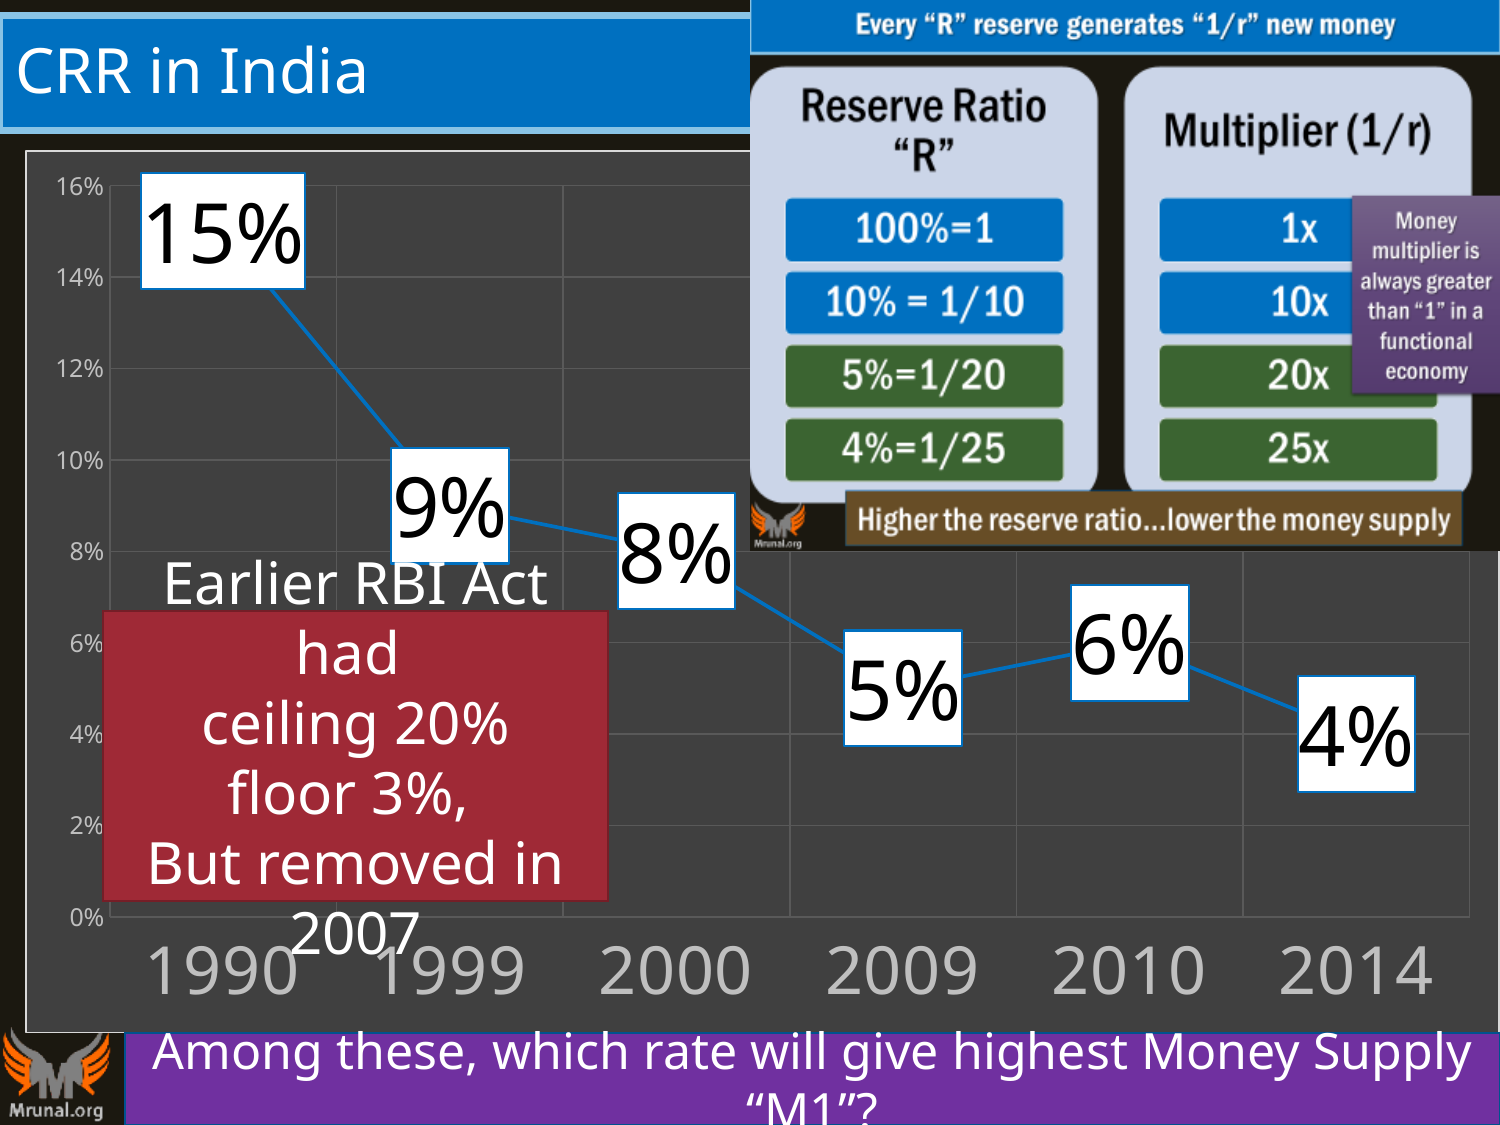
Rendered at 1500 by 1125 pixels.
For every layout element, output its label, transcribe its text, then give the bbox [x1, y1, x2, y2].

text_box Among these, which rate will give highest Money Supply “M1”? [124, 1034, 1500, 1125]
chart [25, 149, 1500, 1034]
picture [749, 0, 1500, 551]
title CRR in India [0, 12, 749, 134]
picture [0, 1024, 114, 1125]
